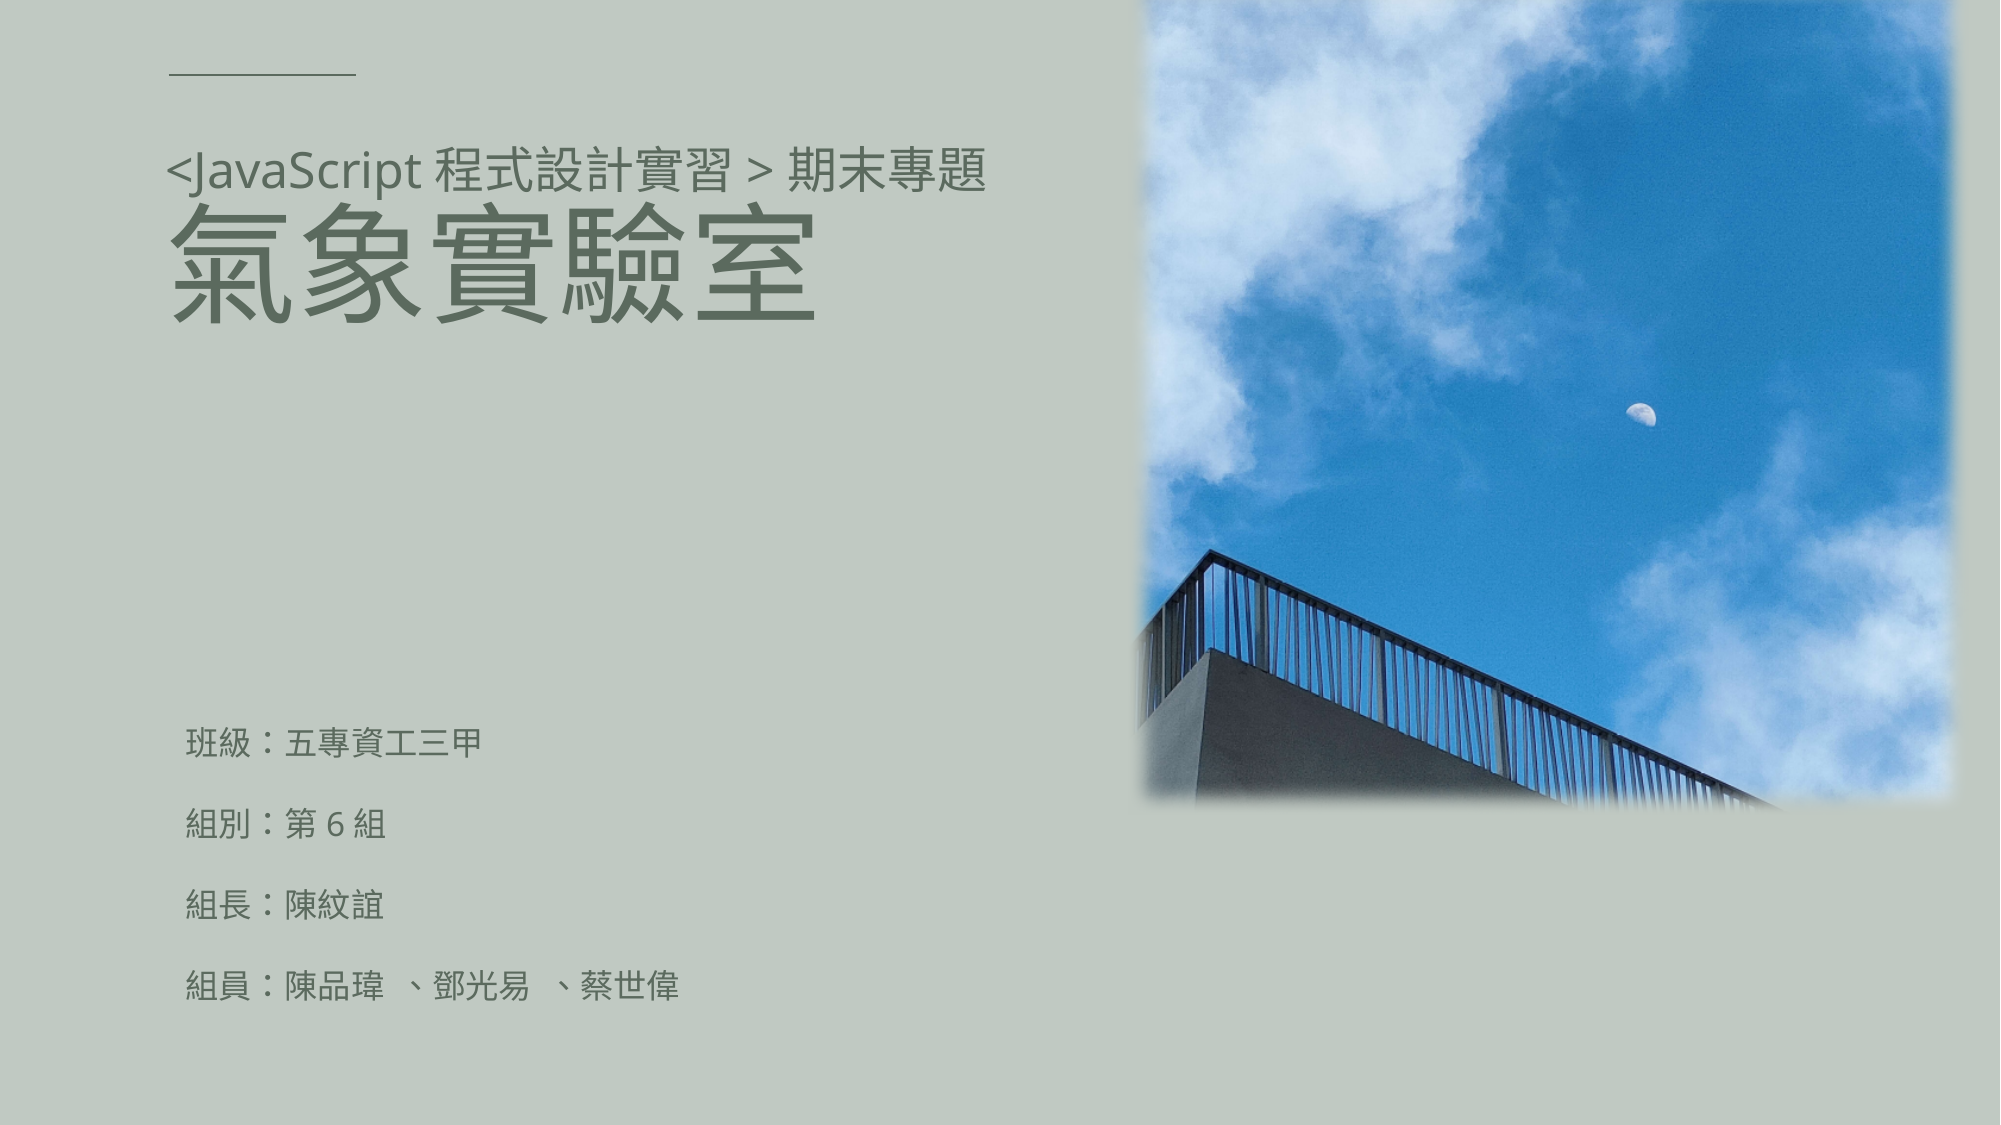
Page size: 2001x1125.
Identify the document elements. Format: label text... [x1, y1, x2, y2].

list 班級：五專資工三甲 組別：第6組 組長：陳紋誼 組員：陳品瑋 、鄧光易 、蔡世偉 [170, 695, 1030, 1101]
title <JavaScript程式設計實習>期末專題 氣象實驗室 [150, 138, 1050, 601]
picture [1128, 0, 1969, 815]
